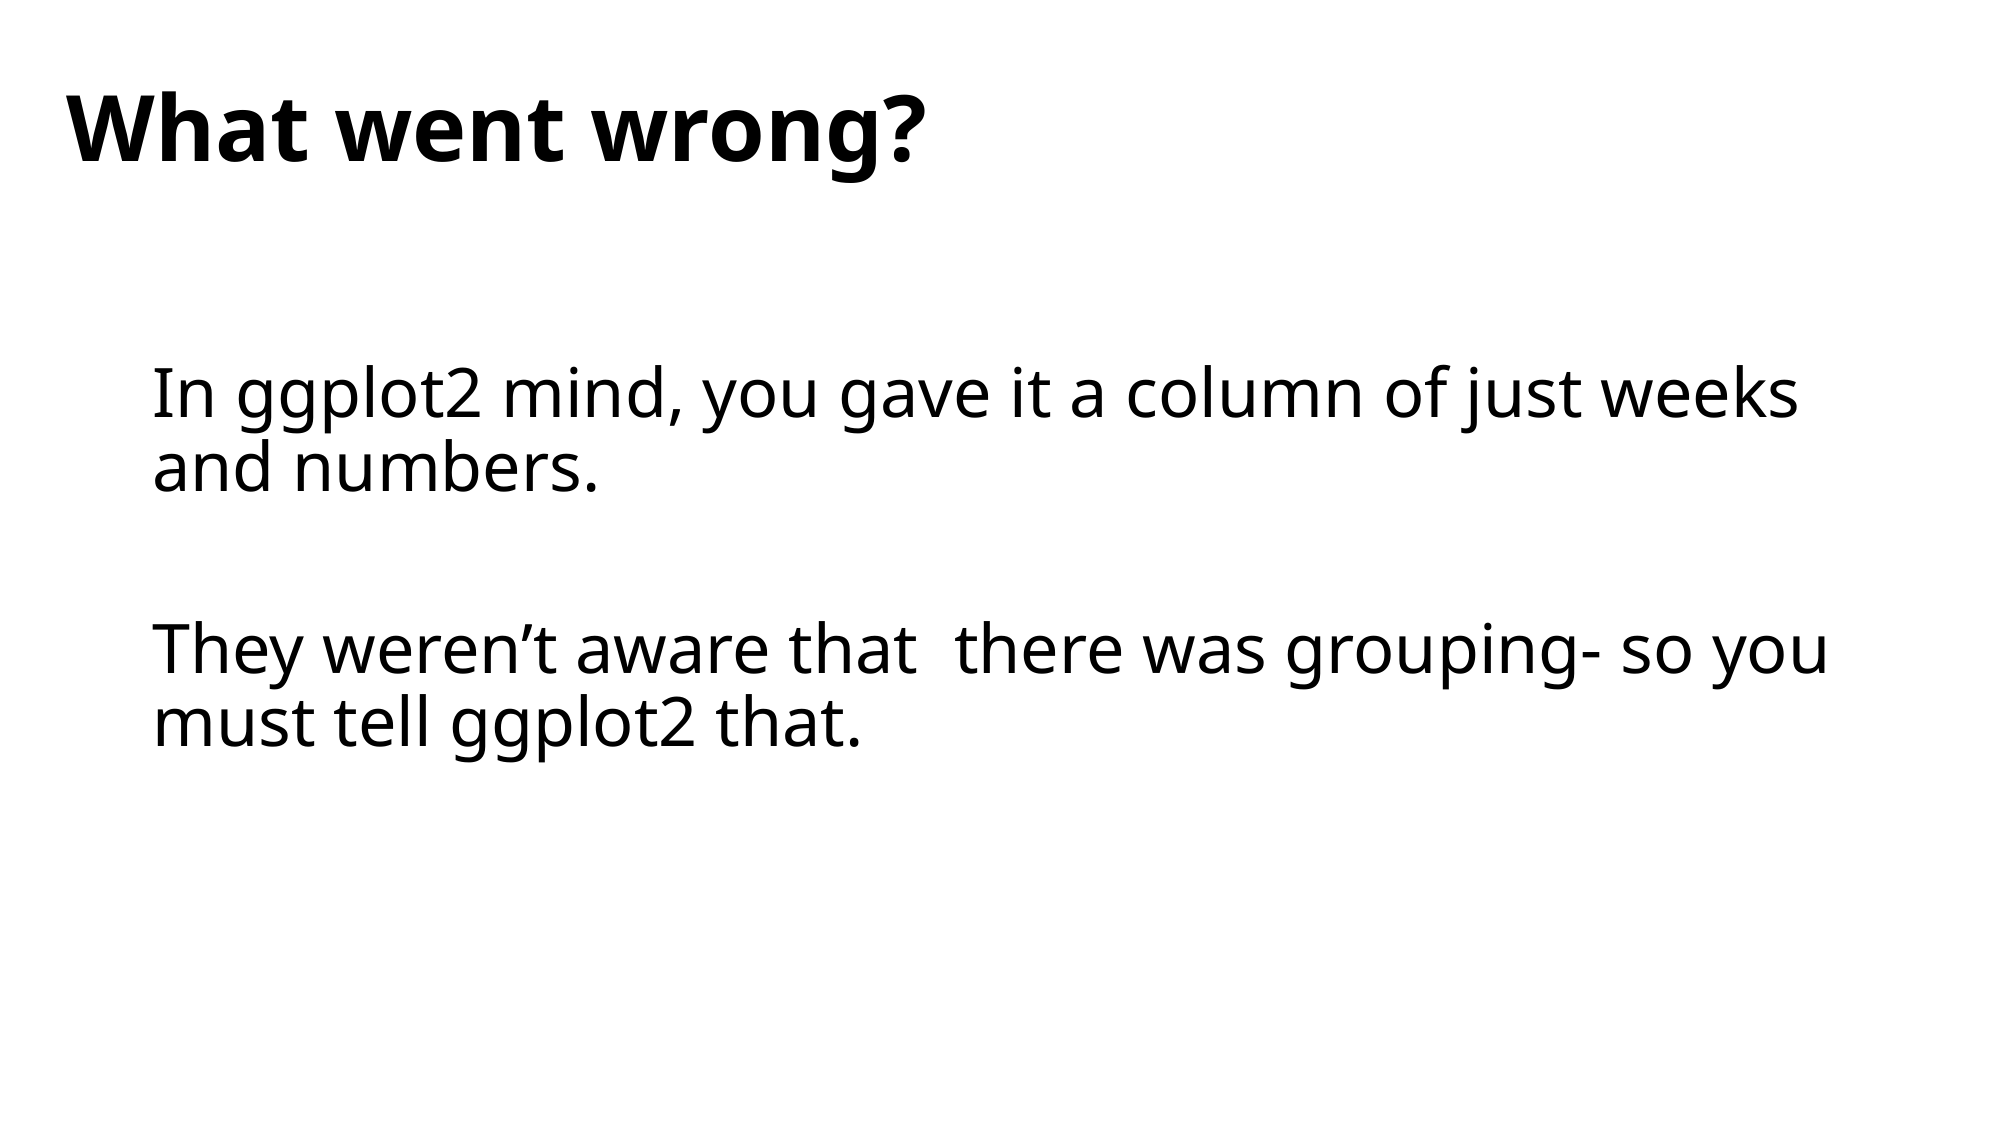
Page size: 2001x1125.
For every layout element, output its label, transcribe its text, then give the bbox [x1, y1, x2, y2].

list In ggplot2 mind, you gave it a column of just weeks and numbers. They weren’t aware that there was grouping- so you must tell ggplot2 that. [137, 351, 1863, 774]
title What went wrong? [51, 23, 1777, 241]
